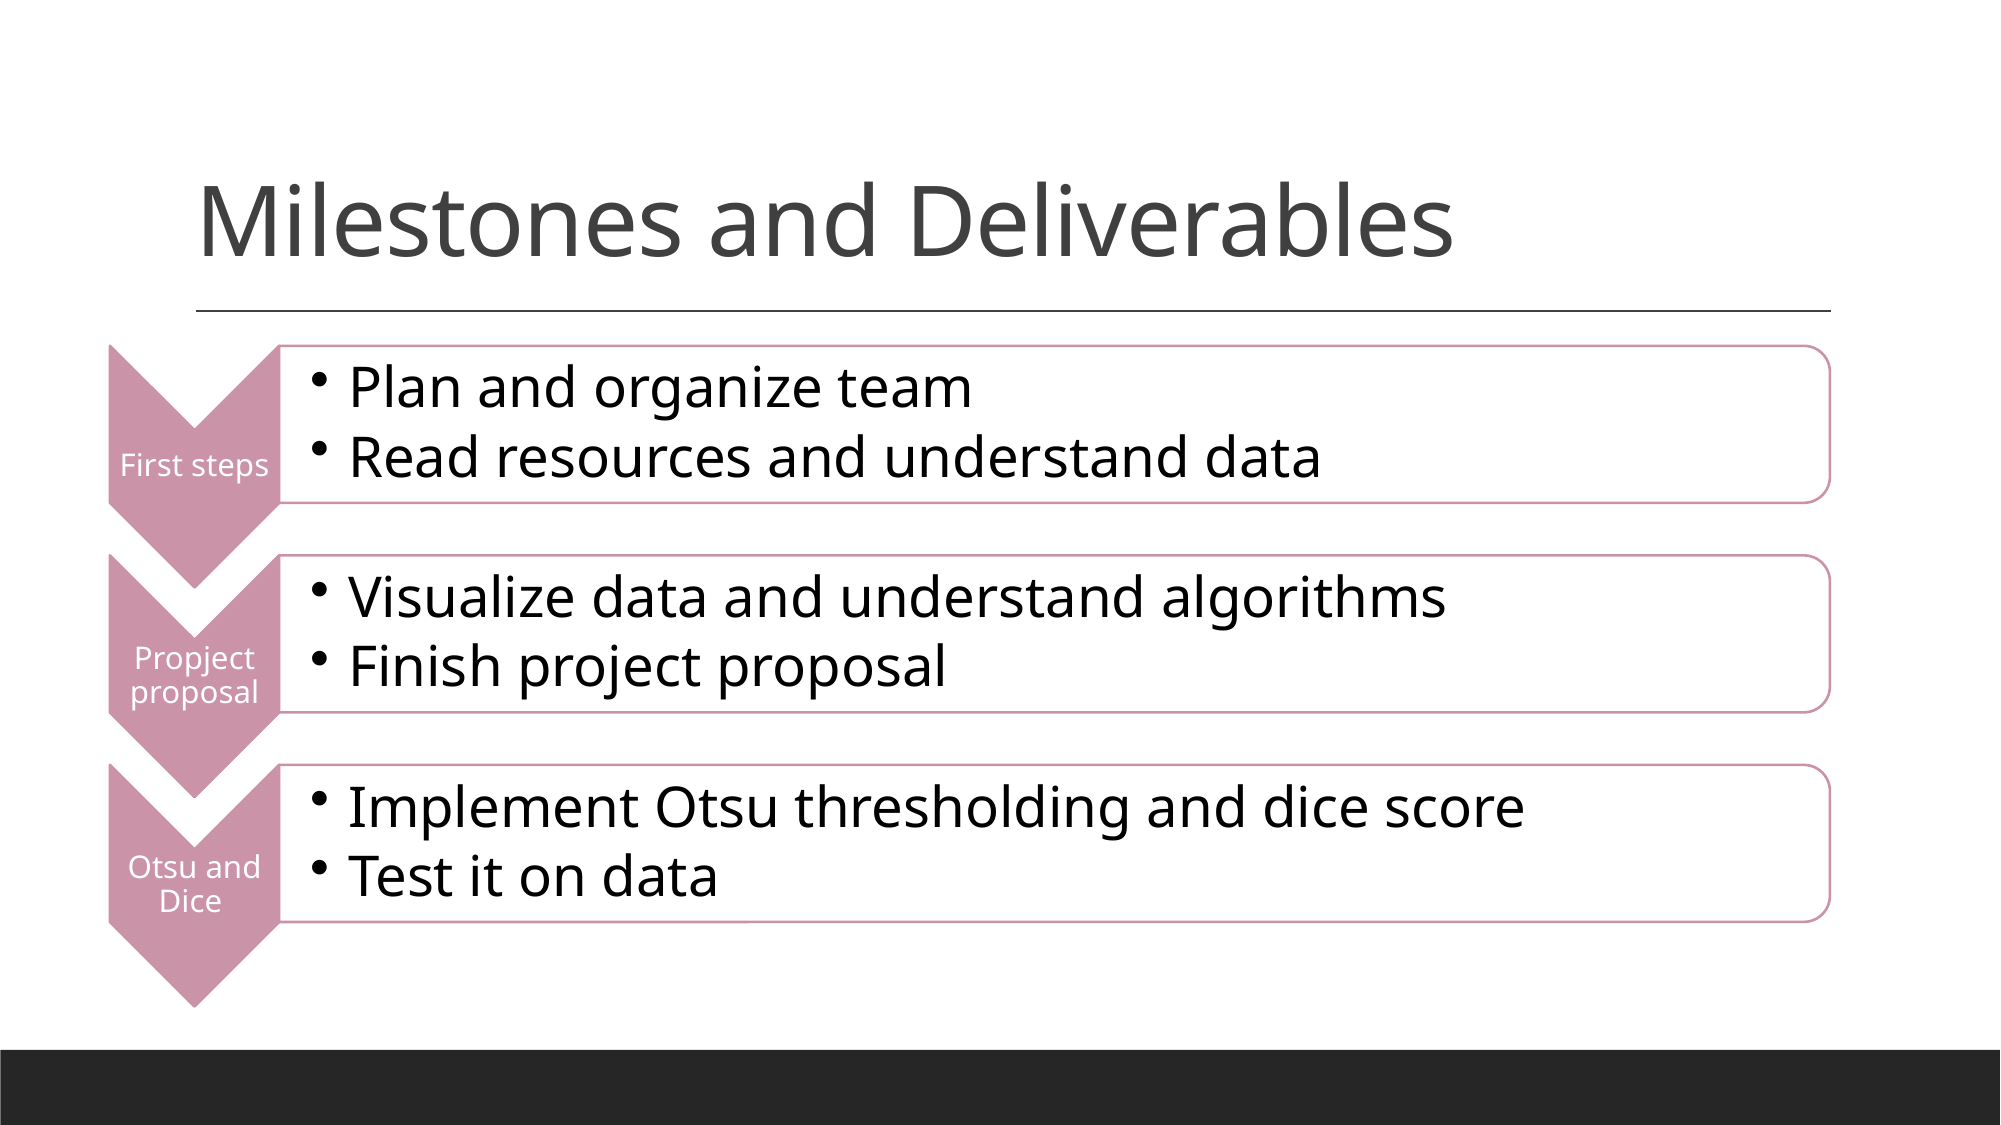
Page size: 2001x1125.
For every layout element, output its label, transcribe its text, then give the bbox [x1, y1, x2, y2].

title Milestones and Deliverables [180, 47, 1830, 285]
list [109, 345, 1831, 1008]
